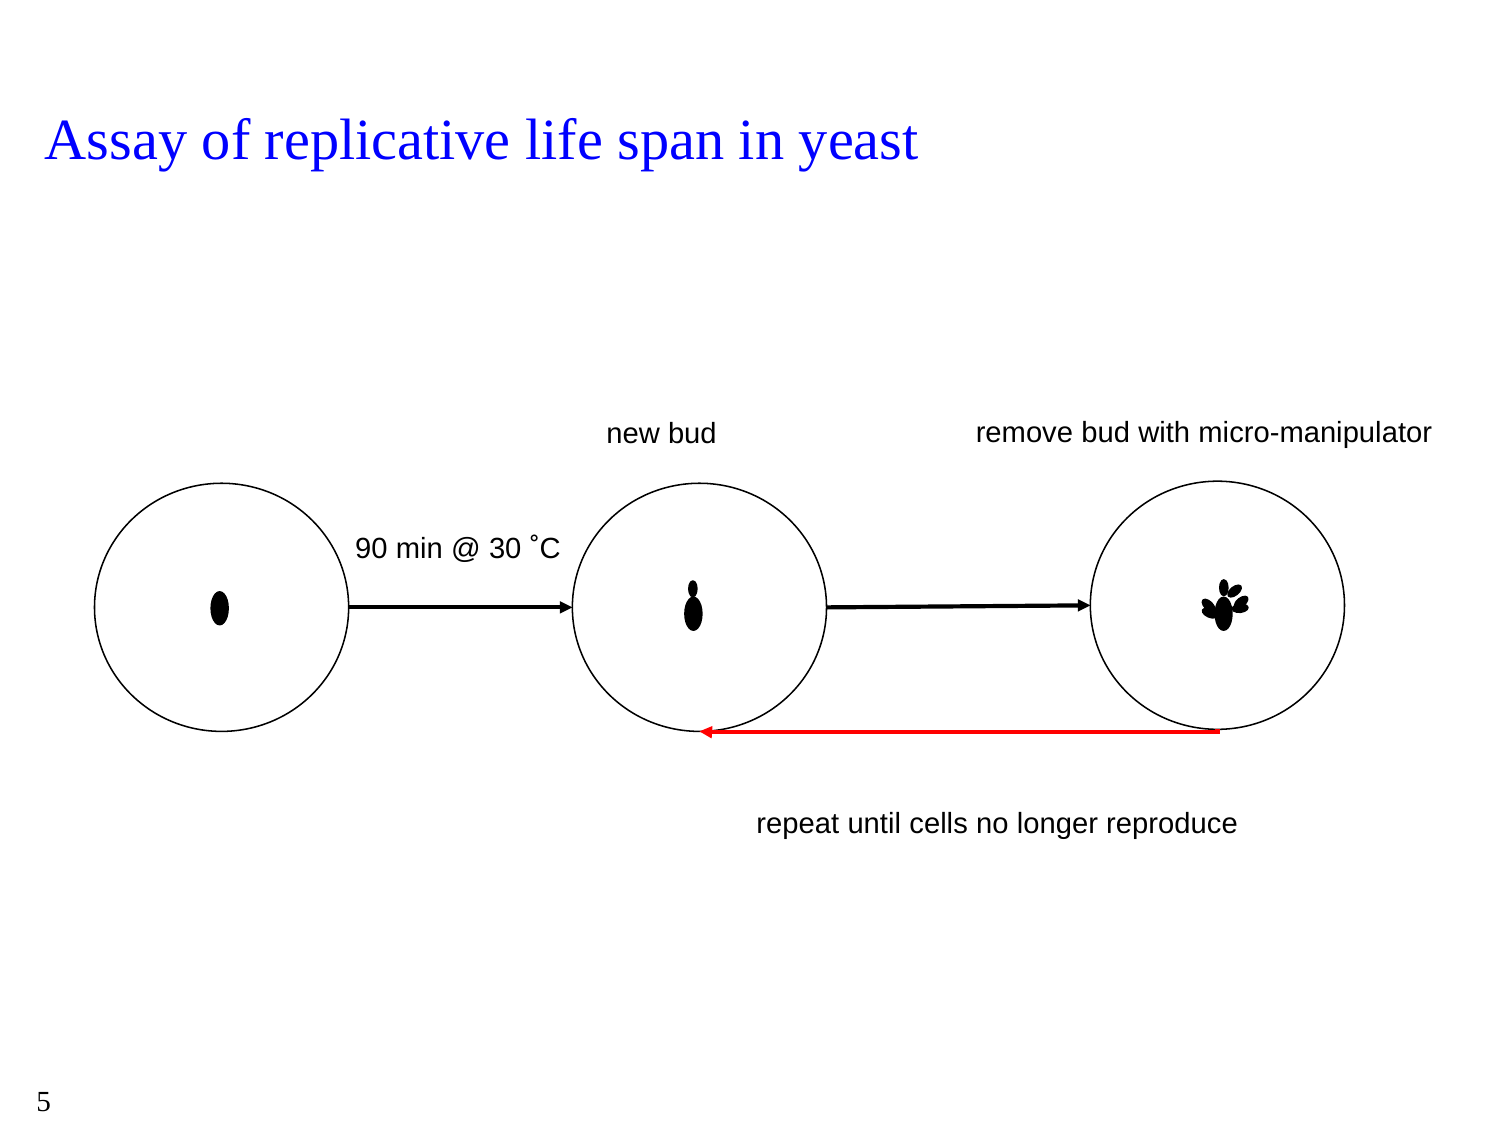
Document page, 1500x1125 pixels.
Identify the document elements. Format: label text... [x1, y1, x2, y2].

text_box [1219, 579, 1228, 596]
text_box repeat until cells no longer reproduce [964, 797, 1296, 848]
text_box new bud [591, 406, 807, 457]
title Assay of replicative life span in yeast [29, 41, 1500, 230]
text_box [1202, 599, 1215, 610]
text_box [1228, 585, 1242, 597]
text_box [1202, 608, 1218, 618]
text_box [684, 597, 702, 631]
text_box [1090, 481, 1345, 730]
text_box repeat until cells no longer reproduce [741, 797, 952, 848]
text_box [688, 580, 697, 597]
text_box [1232, 604, 1248, 613]
text_box [572, 483, 827, 732]
text_box [1215, 597, 1232, 631]
text_box [94, 483, 349, 732]
text_box 90 min @ 30 ˚C [340, 521, 584, 572]
text_box [1234, 596, 1248, 605]
text_box [211, 591, 229, 625]
text_box remove bud with micro-manipulator [961, 406, 1498, 456]
